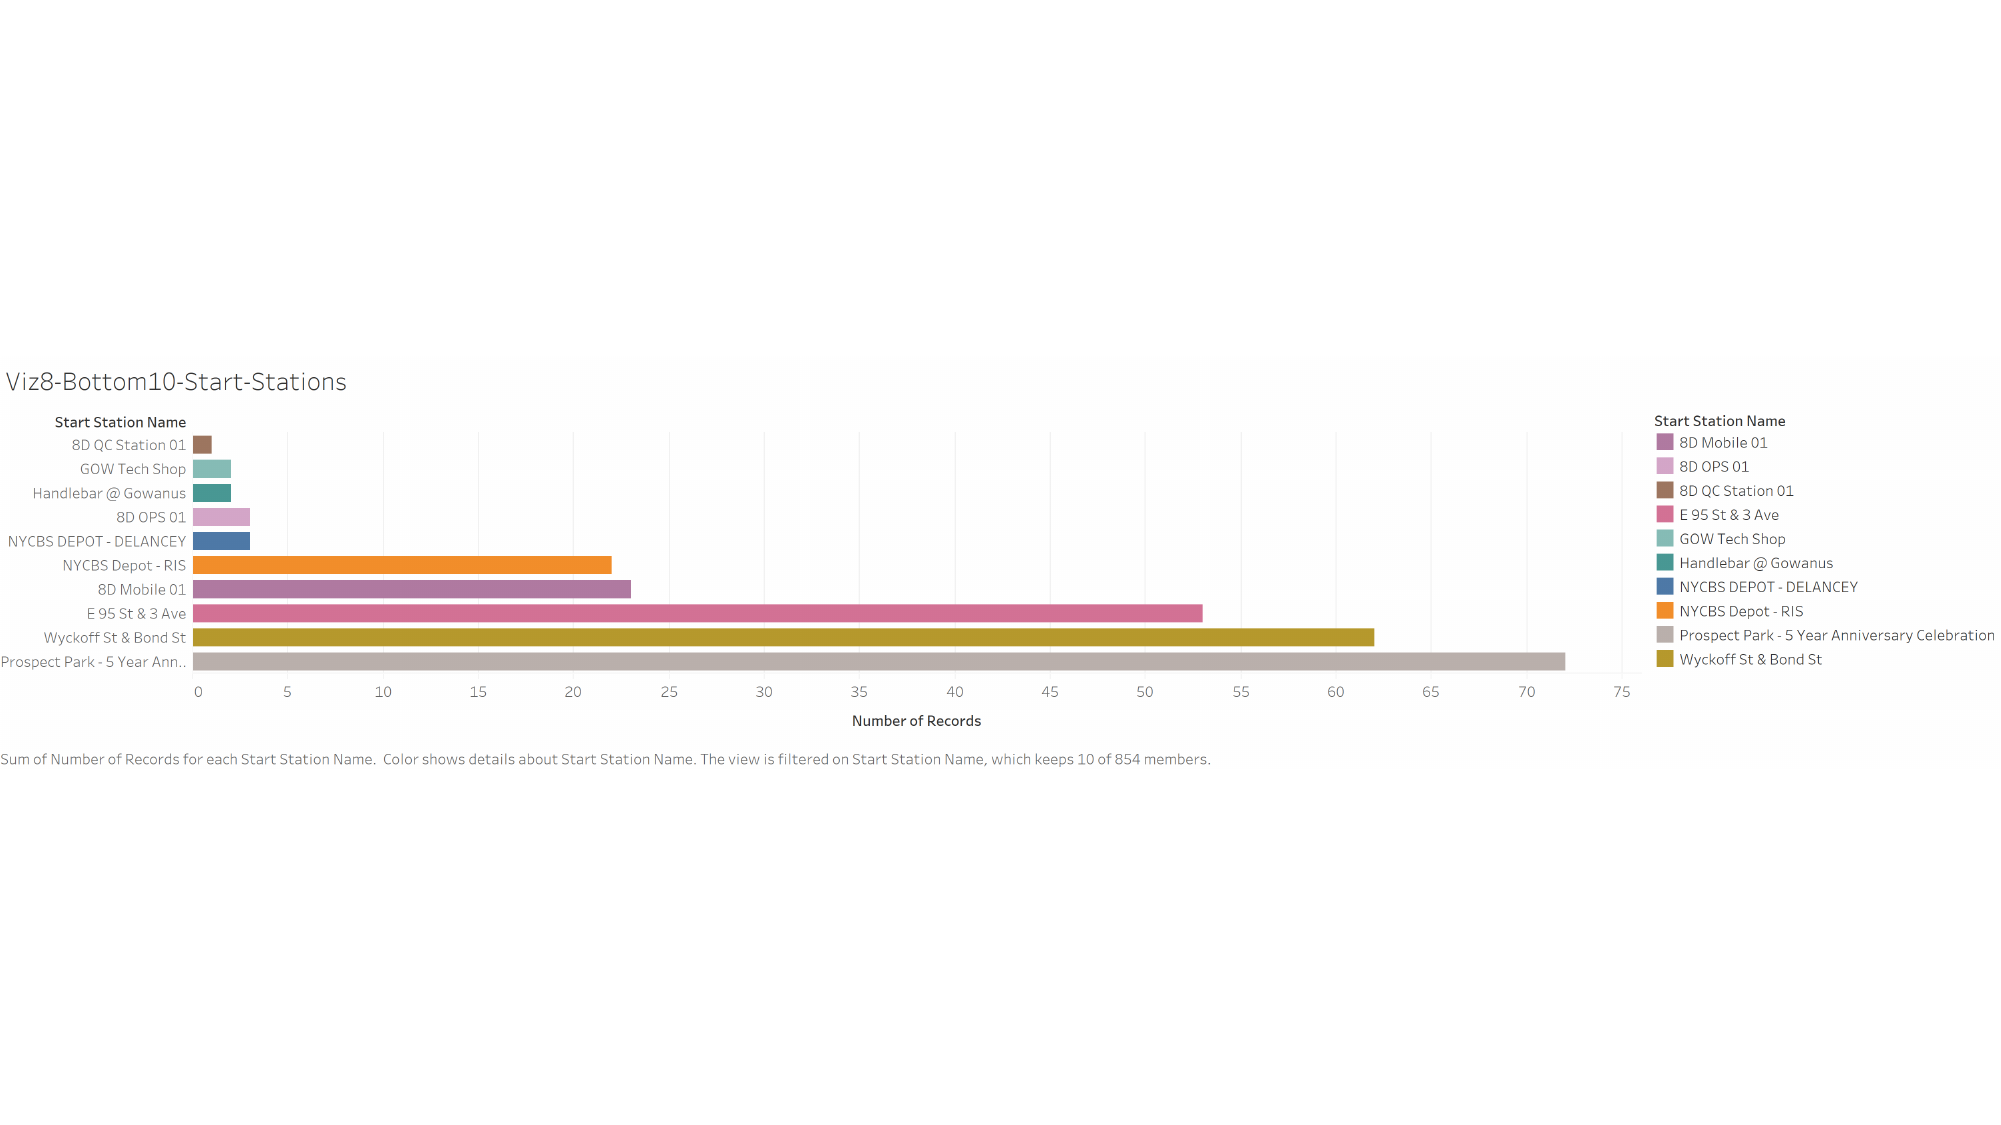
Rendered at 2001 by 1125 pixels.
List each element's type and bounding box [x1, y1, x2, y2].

picture [0, 356, 2000, 769]
